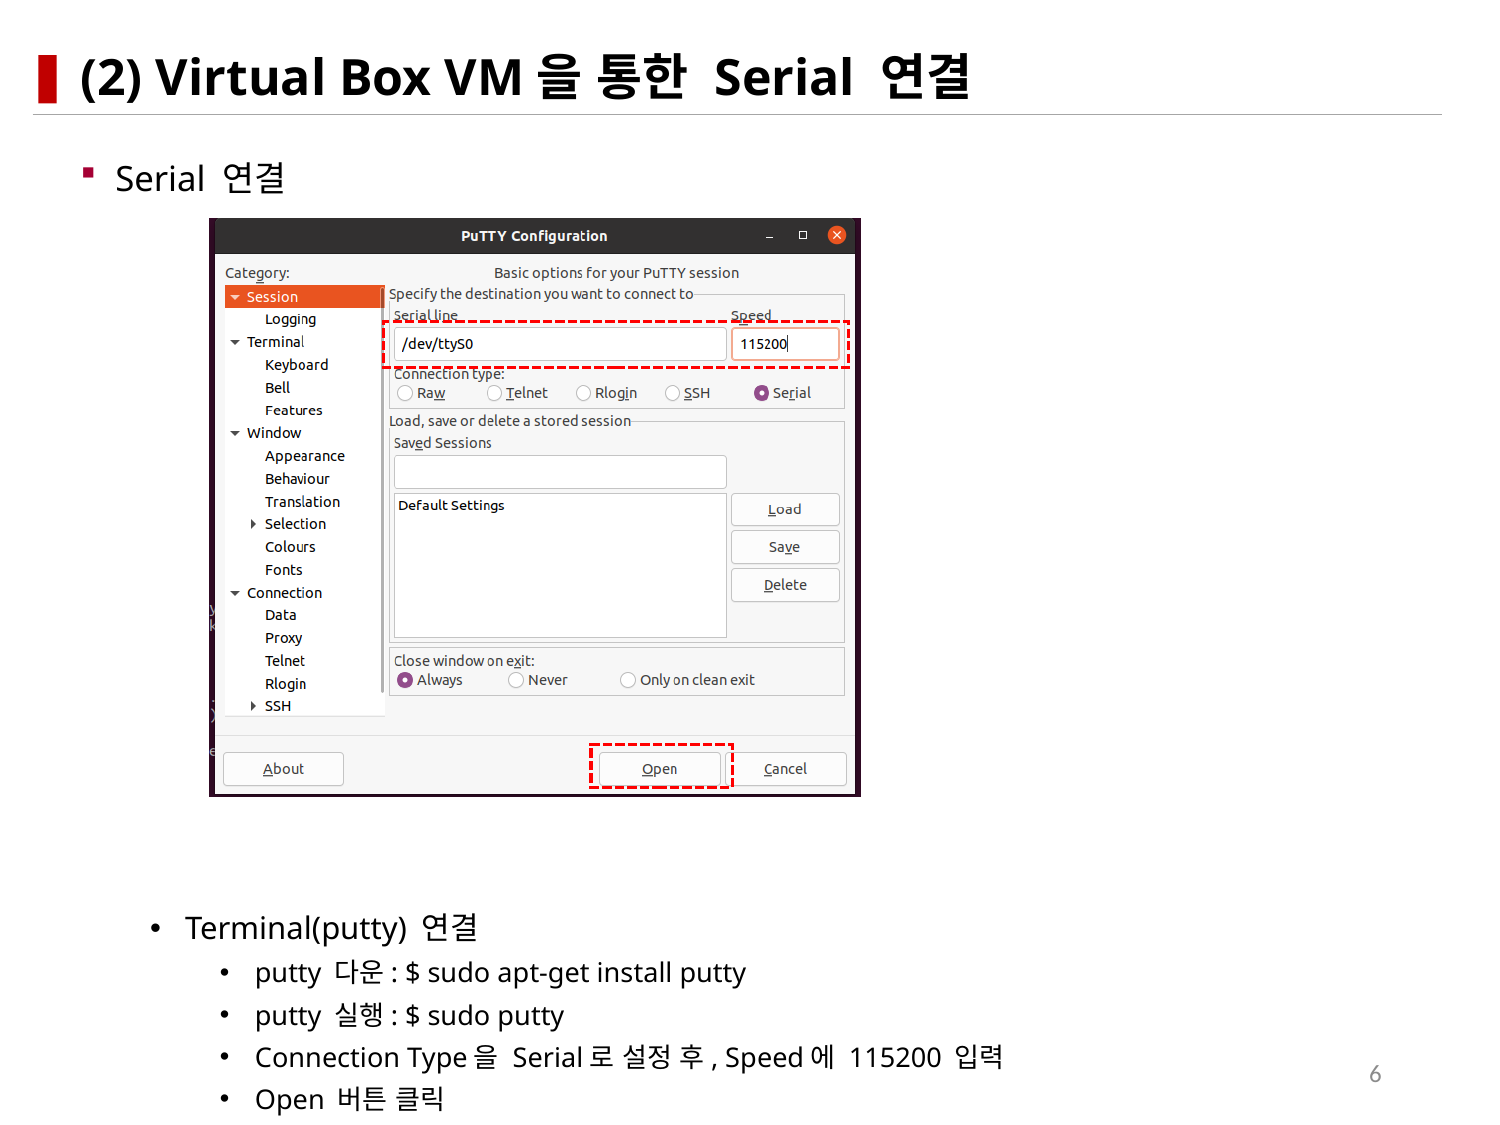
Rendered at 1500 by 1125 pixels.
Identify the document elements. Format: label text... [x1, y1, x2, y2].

picture [209, 218, 861, 797]
list Serial 연결 Terminal(putty) 연결 putty 다운: $ sudo apt-get install putty putty 실행: $ sudo putty Connection Type을 Serial로 설정 후, Speed에 115200 입력 Open 버튼 클릭 [65, 149, 1443, 1125]
title (2) Virtual Box VM을 통한 Serial 연결 [65, 49, 1443, 110]
slide_number 6 [1059, 1042, 1397, 1103]
